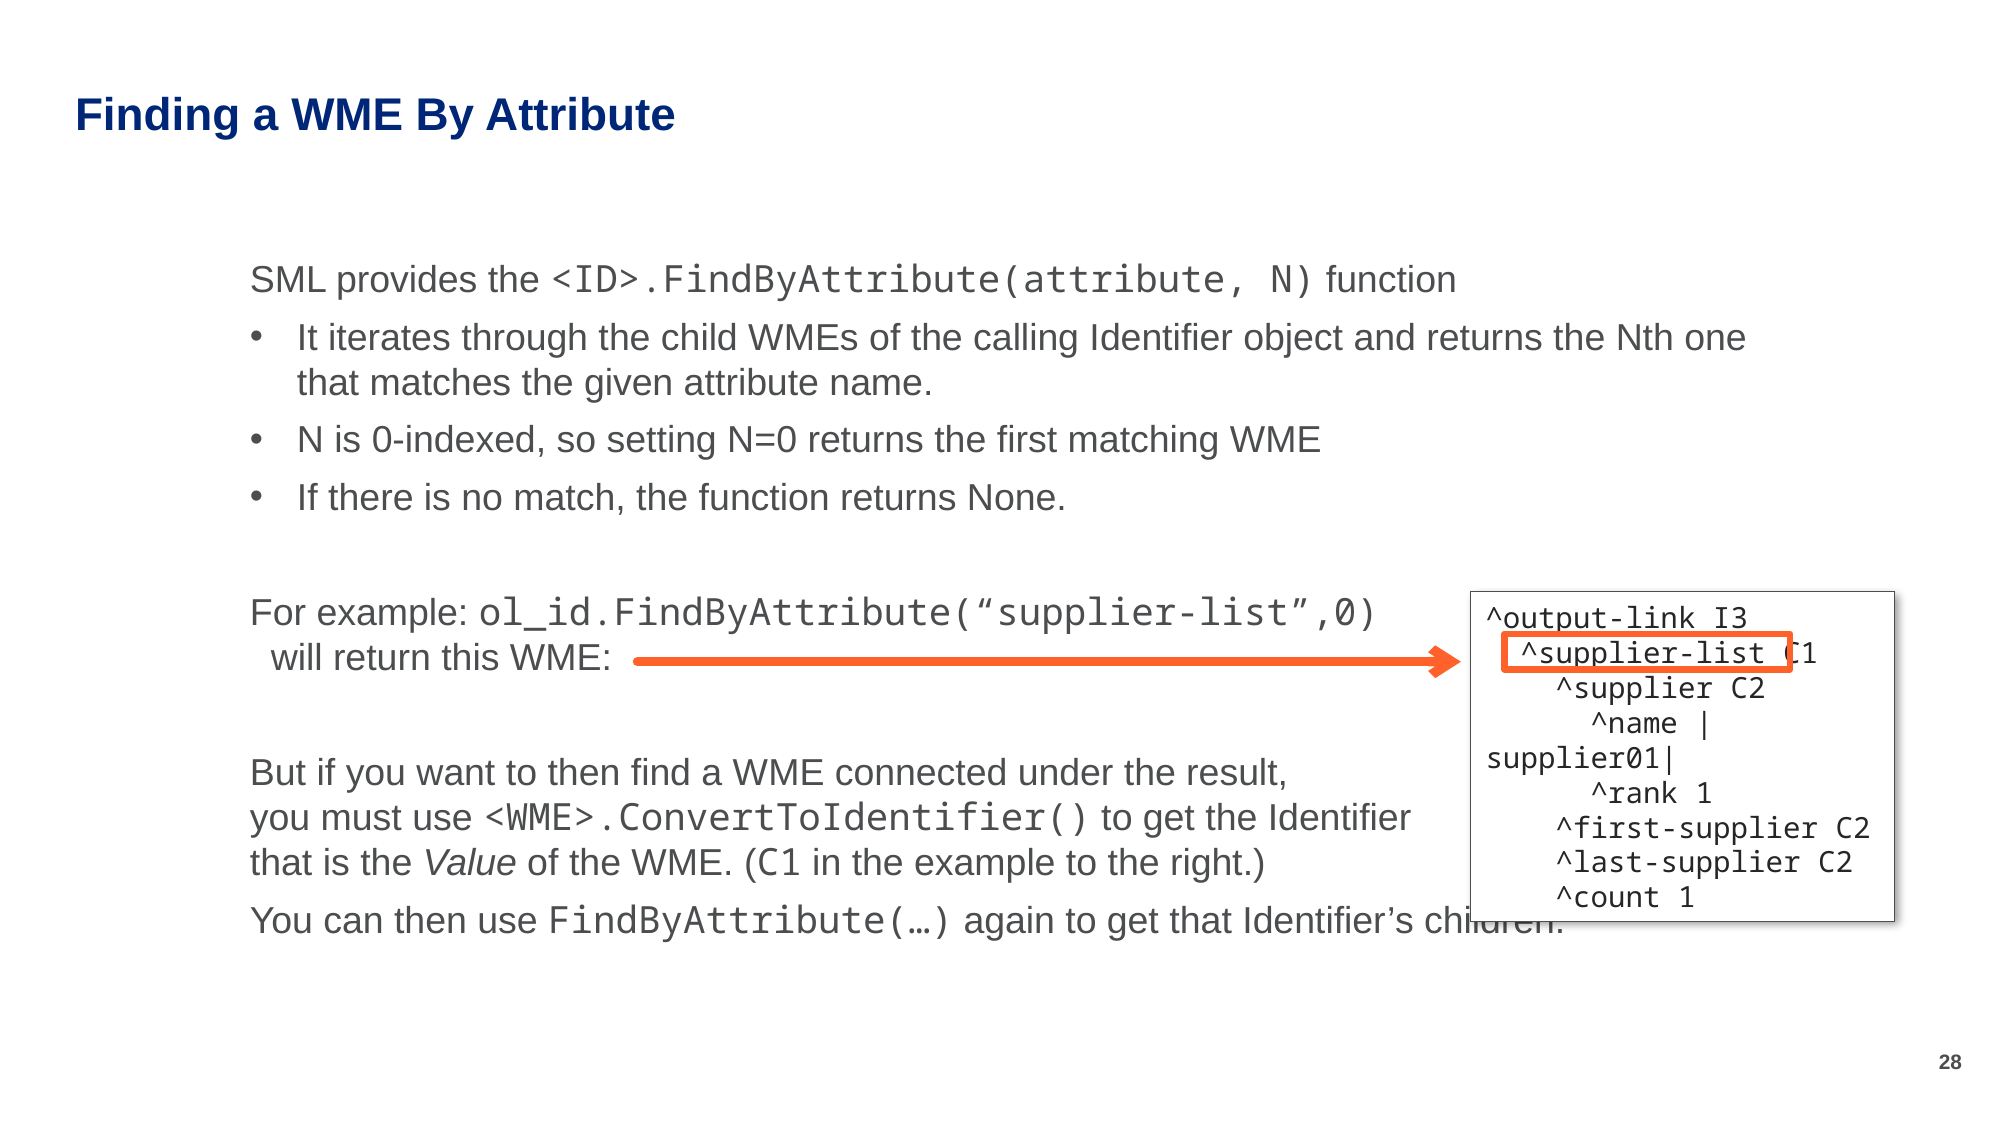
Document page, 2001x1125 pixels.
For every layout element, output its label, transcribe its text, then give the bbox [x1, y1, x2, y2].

text_box ^output-link I3 ^supplier-list C1 ^supplier C2 ^name |supplier01| ^rank 1 ^first-supplier C2 ^last-supplier C2 ^count 1 [1470, 591, 1895, 922]
list SML provides the <ID>.FindByAttribute(attribute, N) function It iterates through the child WMEs of the calling Identifier object and returns the Nth one that matches the given attribute name. N is 0-indexed, so setting N=0 returns the first matching WME If there is no match, the function returns None. For example: ol_id.FindByAttribute(“supplier-list”,0) will return this WME: But if you want to then find a WME connected under the result, you must use <WME>.ConvertToIdentifier() to get the Identifier that is the Value of the WME. (C1 in the example to the right.) You can then use FindByAttribute(…) again to get that Identifier’s children. [249, 255, 1750, 950]
text_box [1503, 633, 1791, 671]
title Finding a WME By Attribute [75, 91, 1650, 142]
